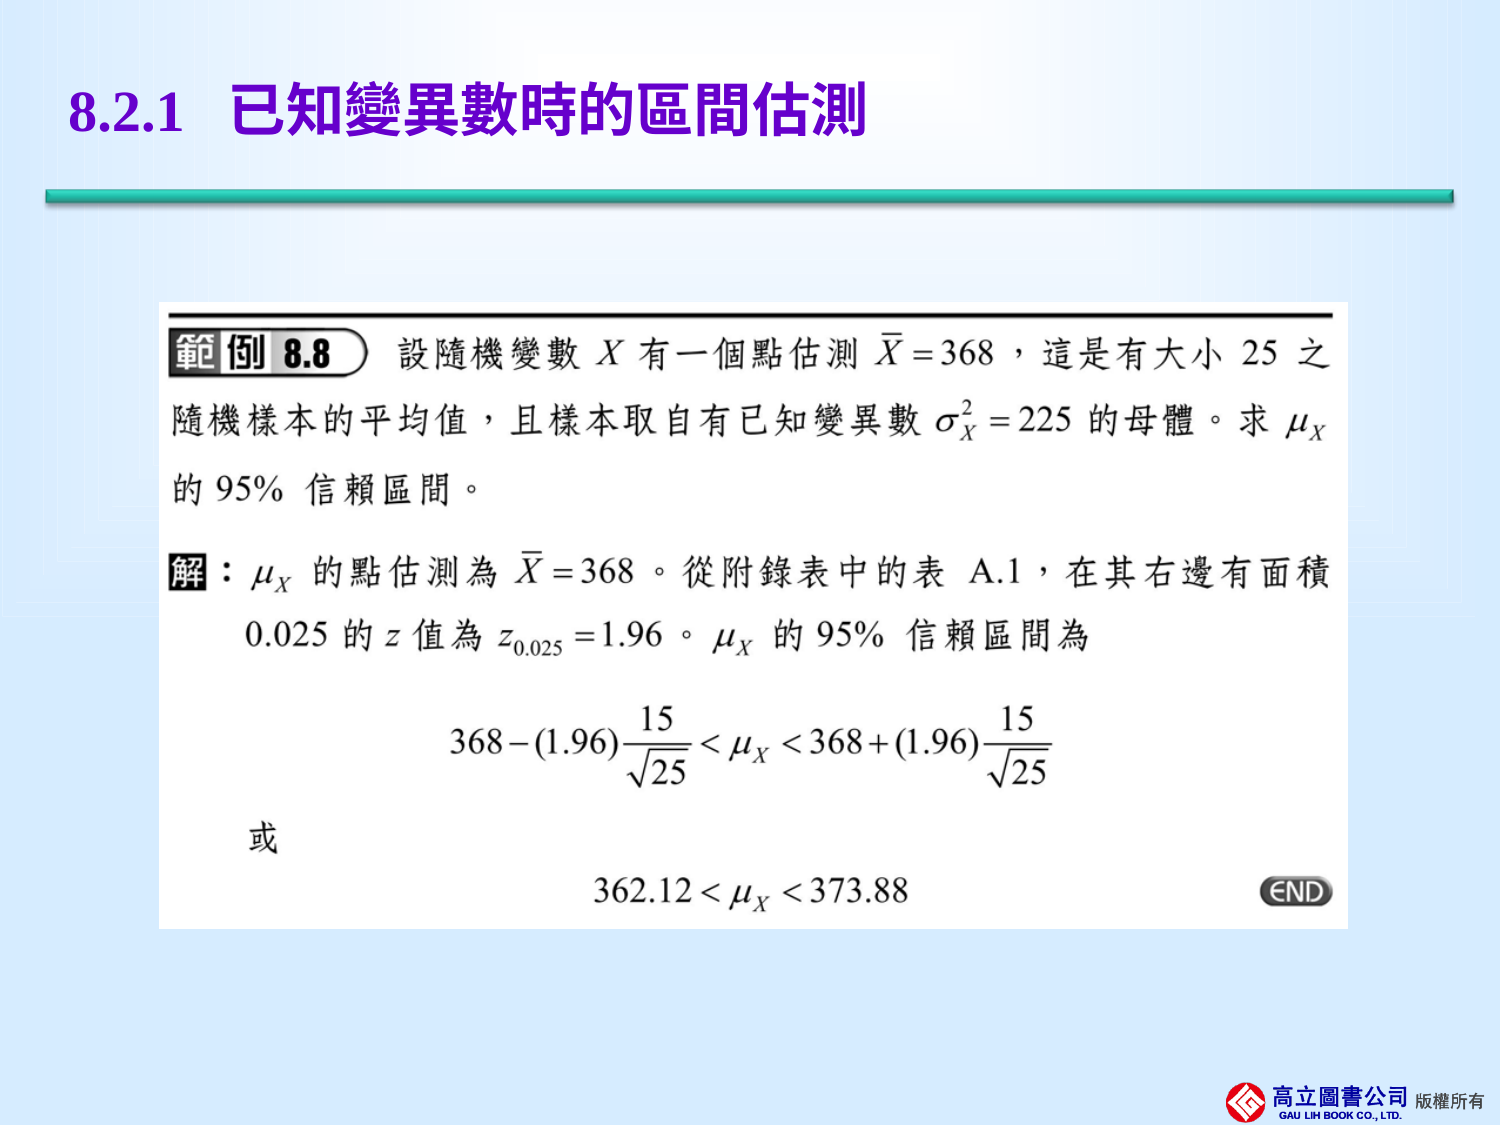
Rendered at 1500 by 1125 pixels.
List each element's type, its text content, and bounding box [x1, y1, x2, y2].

picture [37, 184, 1462, 216]
picture [1226, 1076, 1500, 1125]
picture [159, 302, 1348, 929]
title 8.2.1 已知變異數時的區間估測 [53, 42, 1447, 173]
